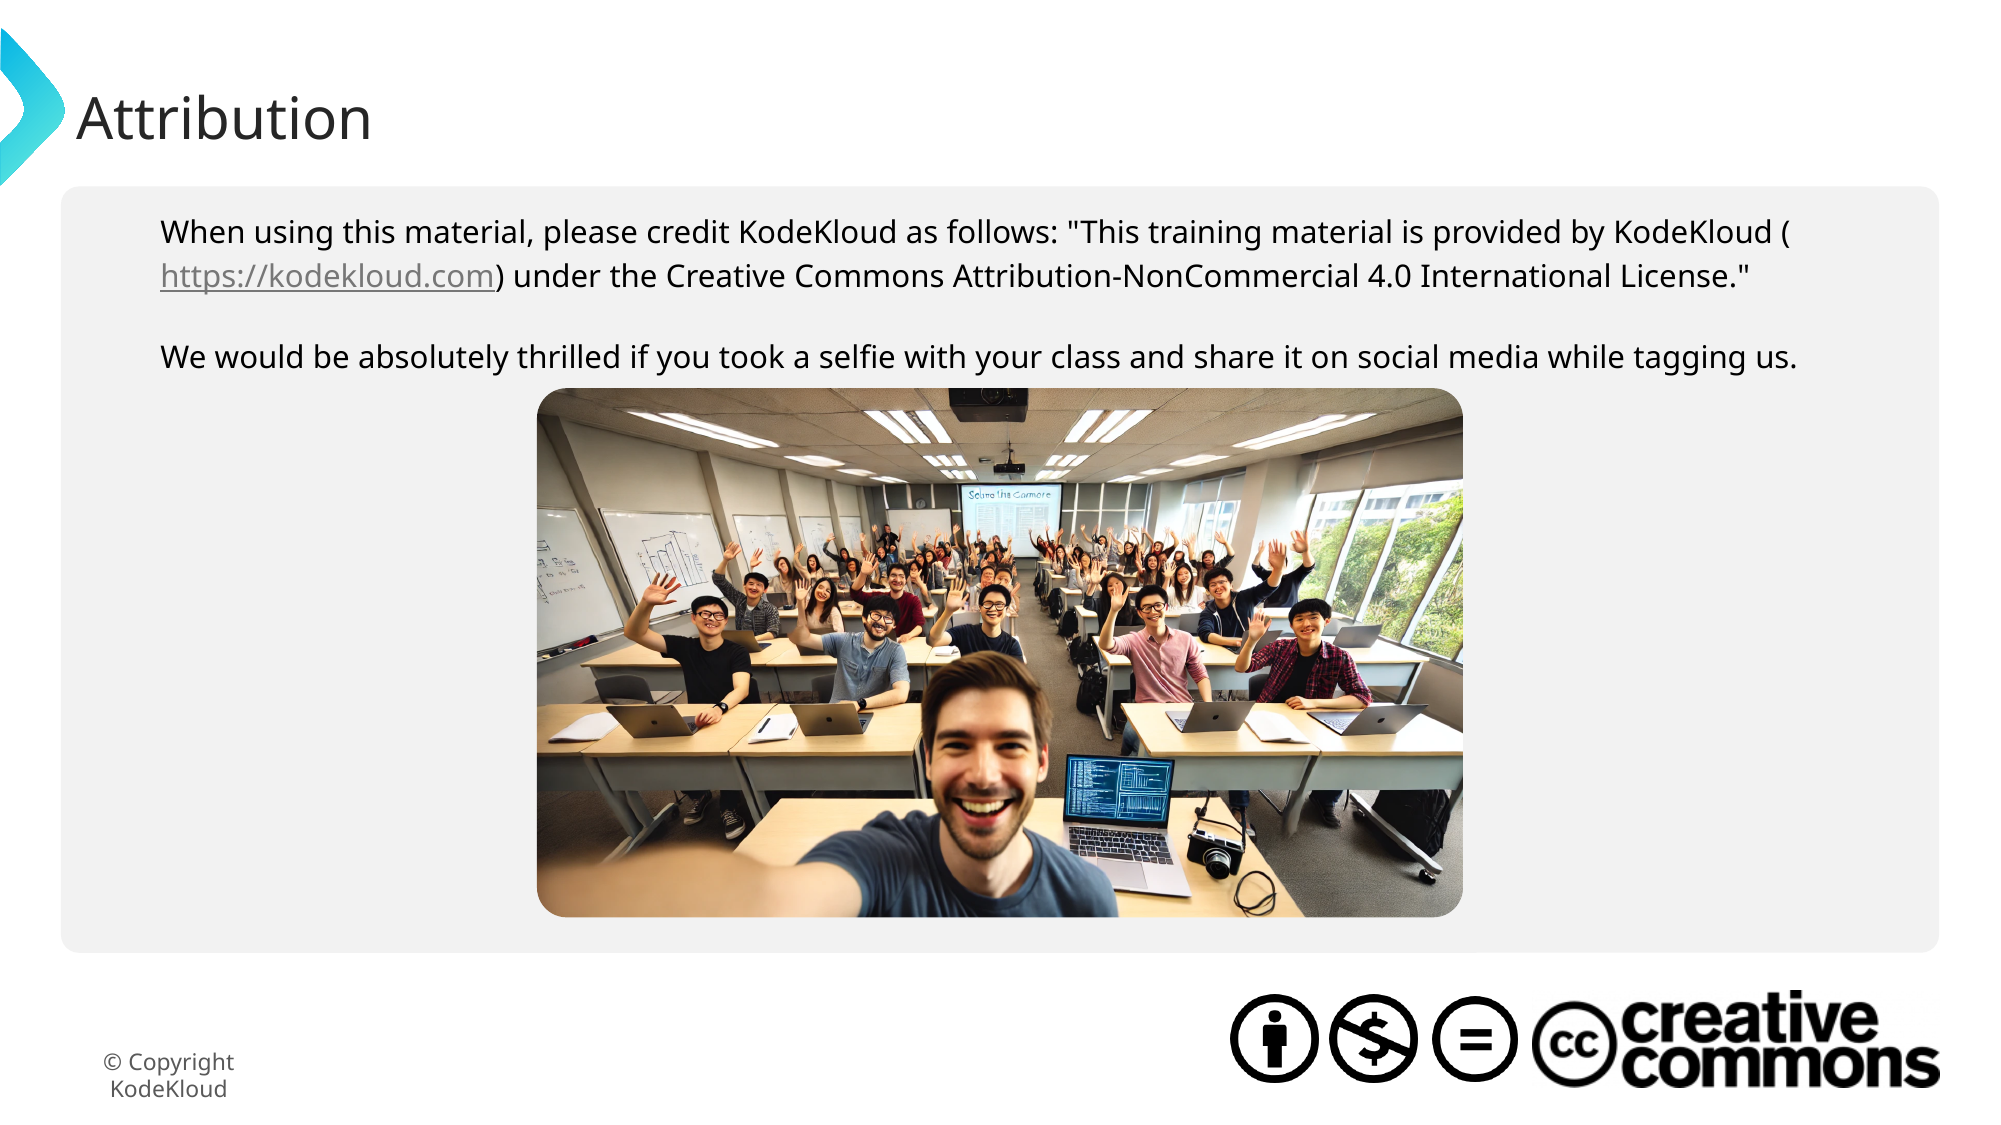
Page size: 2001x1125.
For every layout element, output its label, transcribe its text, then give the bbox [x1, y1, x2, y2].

text_box [60, 186, 1940, 953]
picture [1432, 996, 1518, 1082]
picture [536, 387, 1464, 918]
title Attribution [60, 60, 1940, 182]
picture [1531, 989, 1940, 1088]
picture [1230, 994, 1319, 1084]
text_box When using this material, please credit KodeKloud as follows: "This training material is provided by KodeKloud (https://kodekloud.com) under the Creative Commons Attribution-NonCommercial 4.0 International License." We would be absolutely thrilled if you took a selfie with your class and share it on social media while tagging us. [140, 186, 1860, 395]
picture [1329, 994, 1418, 1084]
